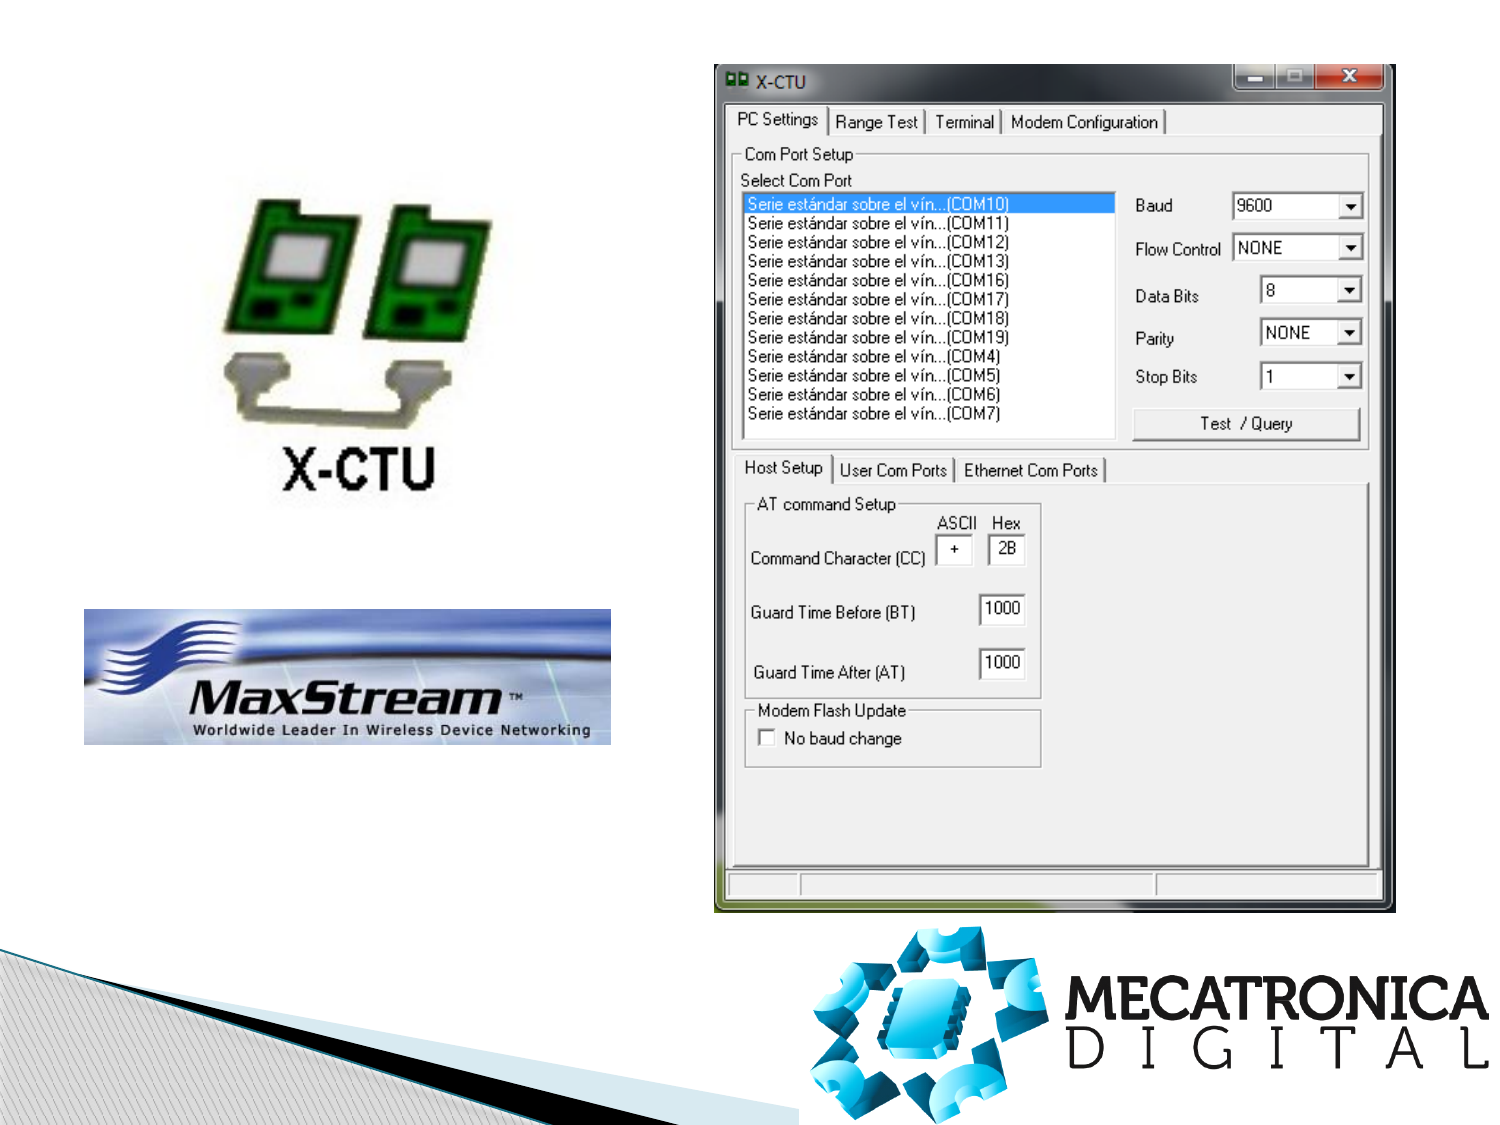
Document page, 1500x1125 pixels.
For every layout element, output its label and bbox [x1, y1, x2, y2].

picture [182, 148, 575, 538]
picture [714, 64, 1396, 913]
picture [798, 919, 1500, 1125]
picture [84, 609, 611, 745]
